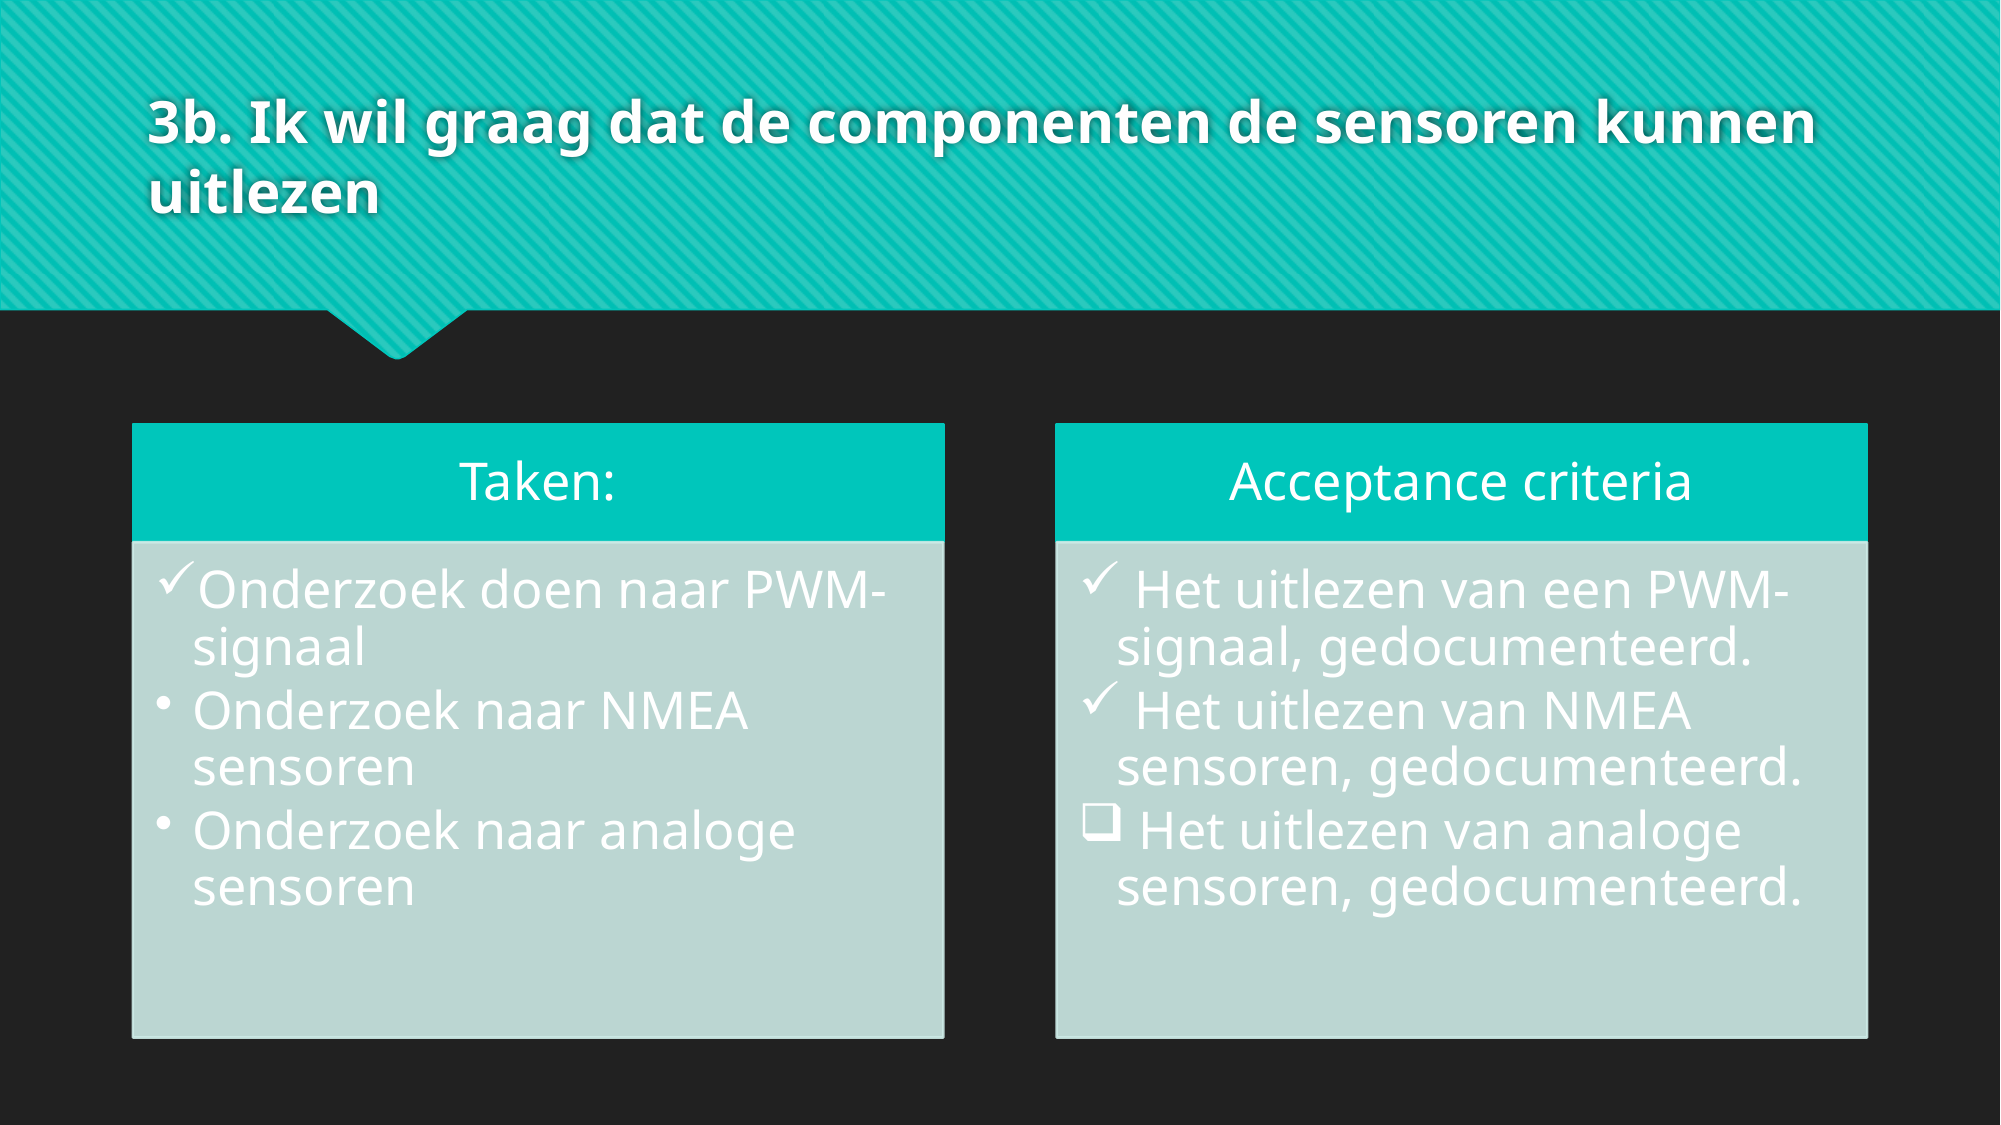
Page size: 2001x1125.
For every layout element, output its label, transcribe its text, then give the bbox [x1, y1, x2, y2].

title 3b. Ik wil graag dat de componenten de sensoren kunnen uitlezen [132, 73, 1868, 233]
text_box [132, 373, 1868, 1089]
